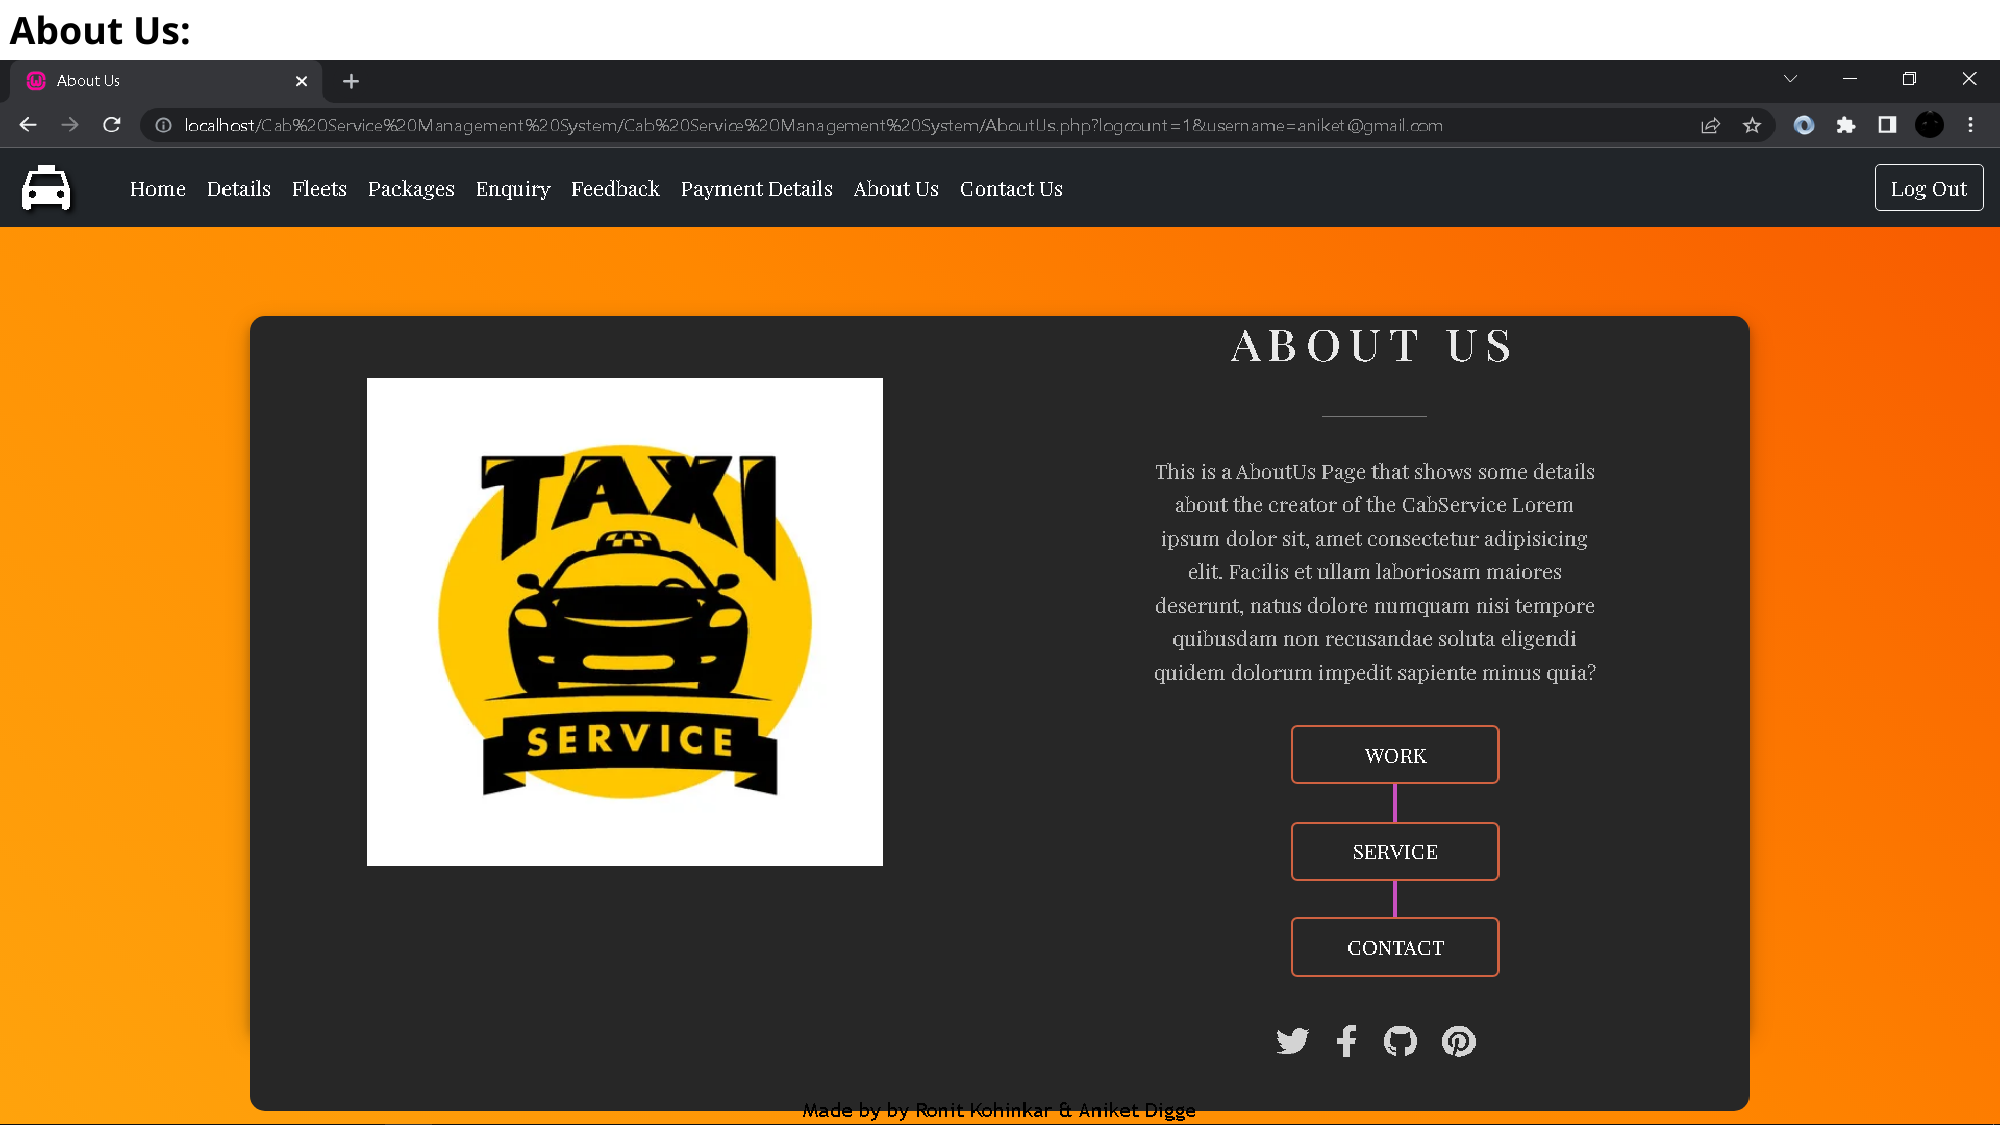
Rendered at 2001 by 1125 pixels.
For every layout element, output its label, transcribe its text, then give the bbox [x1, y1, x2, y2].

text_box About Us: [0, 0, 206, 58]
picture [0, 59, 2000, 1125]
